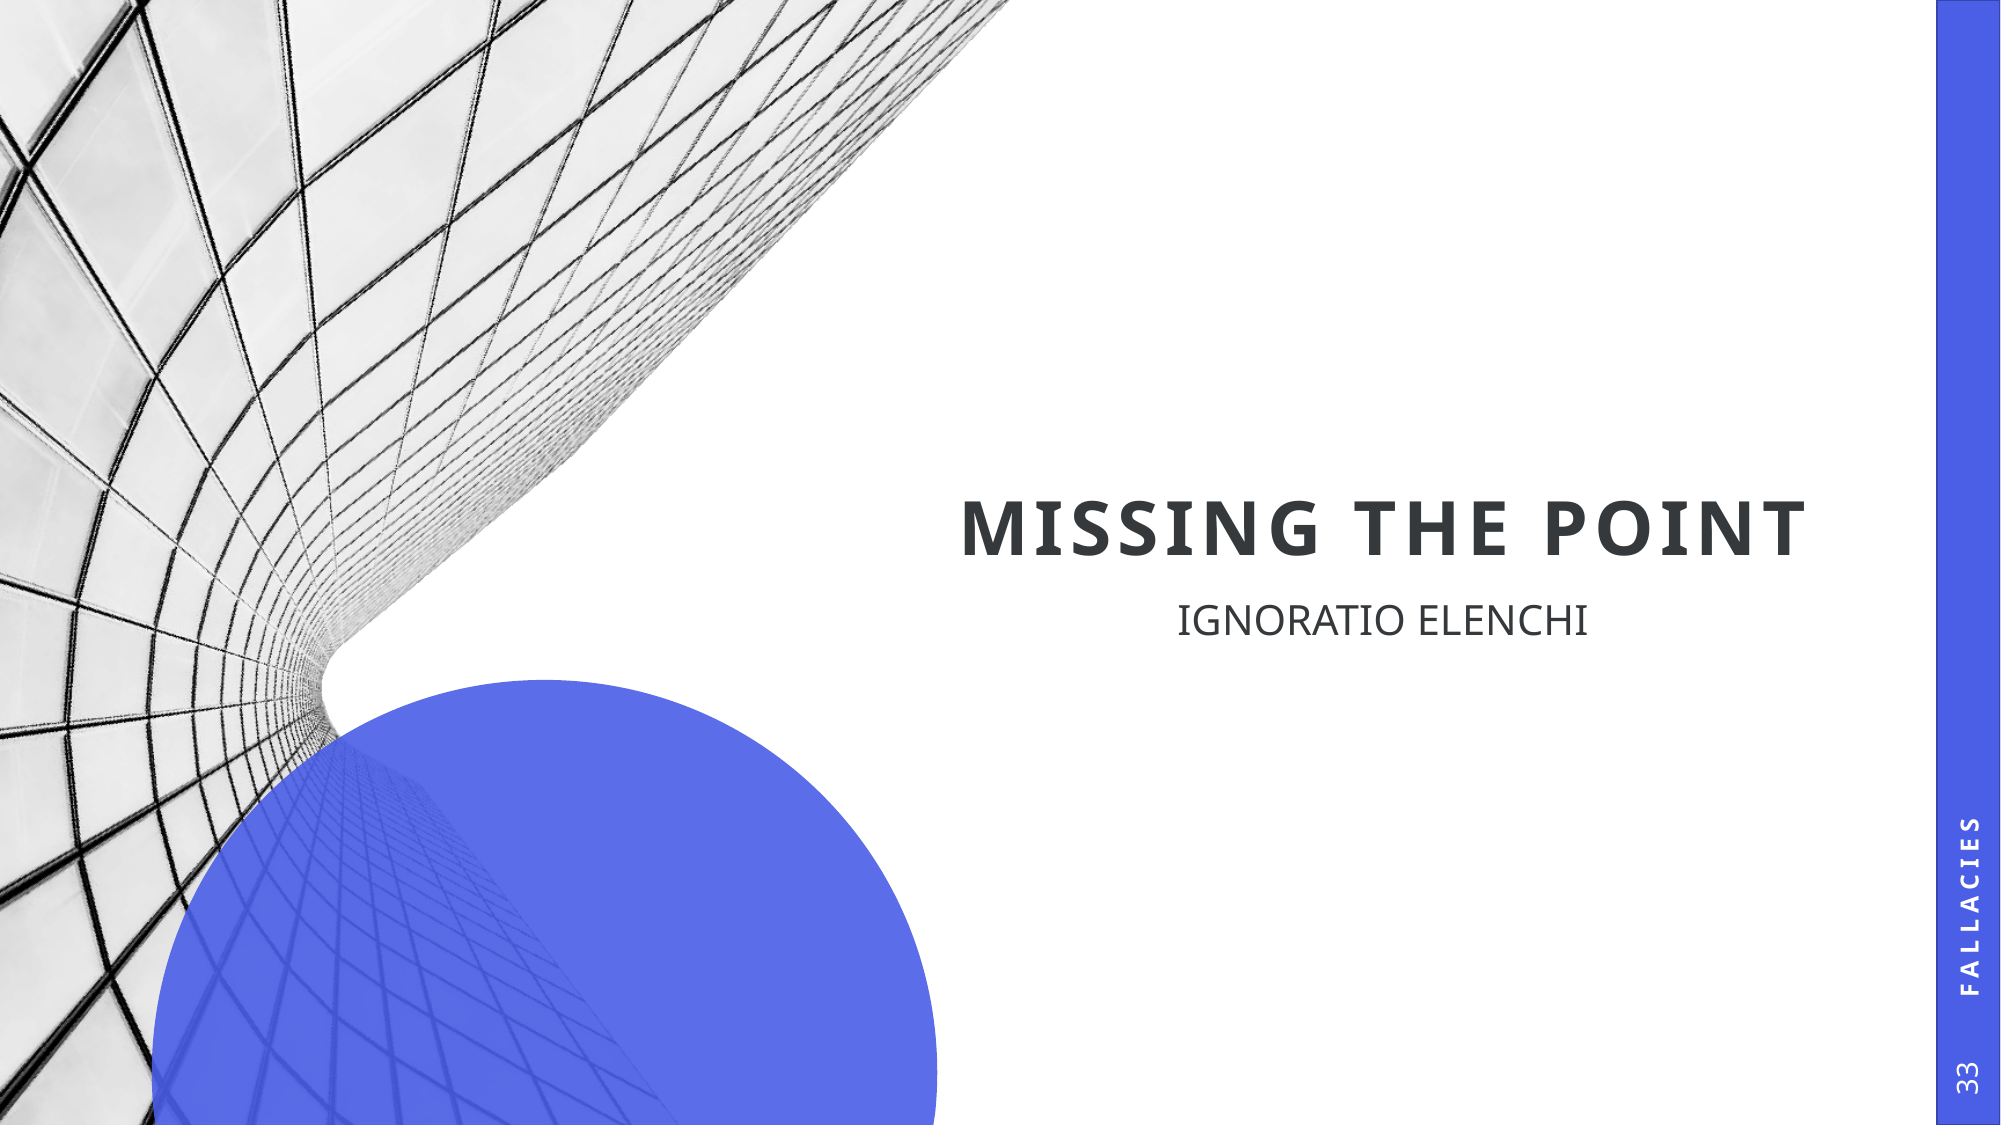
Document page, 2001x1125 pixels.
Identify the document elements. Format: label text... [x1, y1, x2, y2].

slide_number 33 [1937, 1032, 2000, 1125]
subtitle Ignoratio Elenchi [888, 569, 1878, 748]
footer Fallacies [1937, 0, 2000, 1032]
title MISSING THE POINT [888, 335, 1878, 569]
